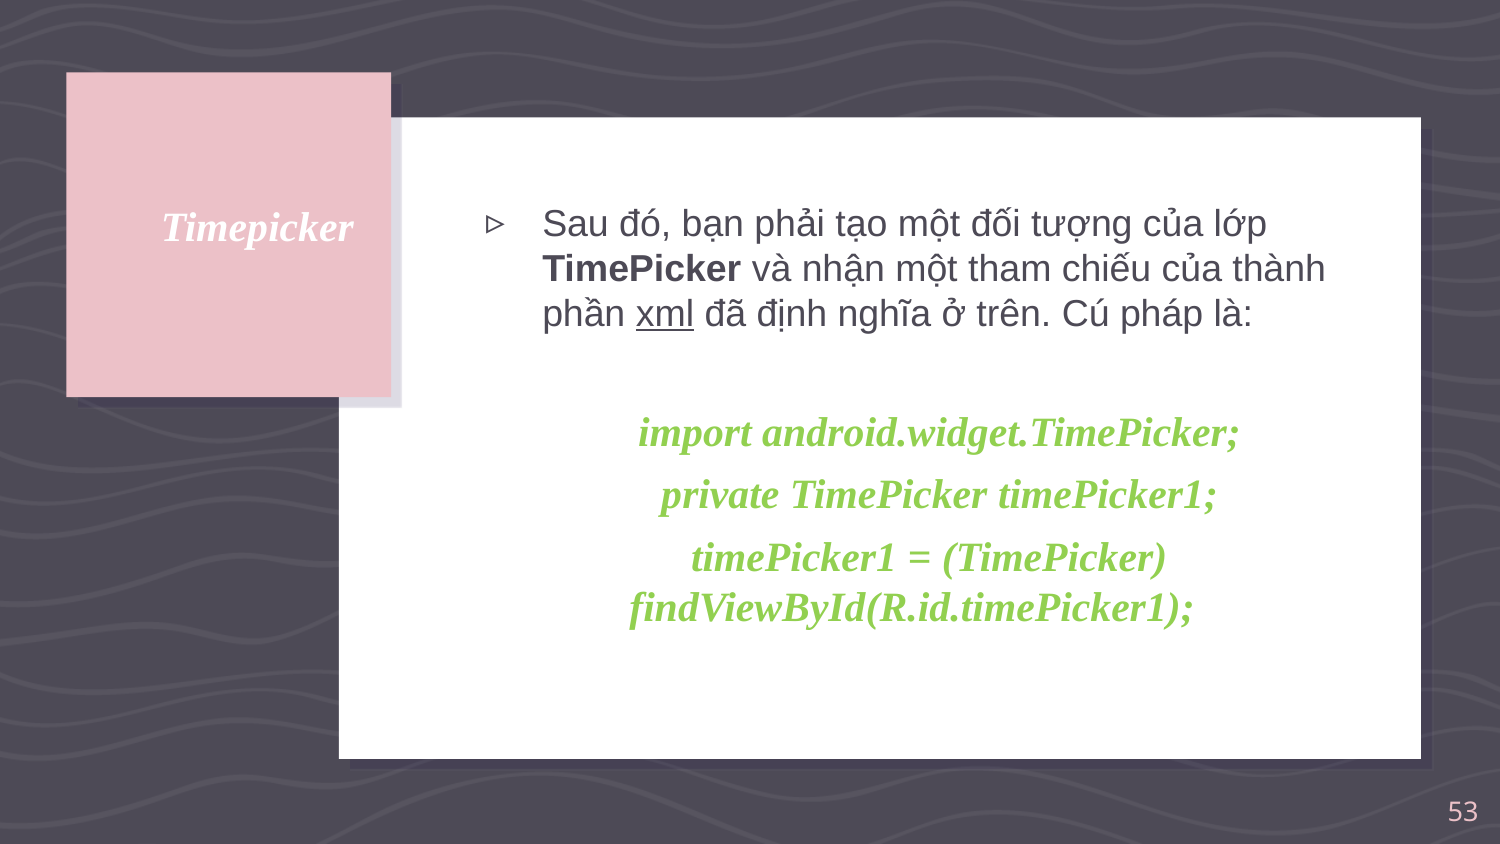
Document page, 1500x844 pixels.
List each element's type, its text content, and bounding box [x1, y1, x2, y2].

title Timepicker [125, 185, 390, 298]
slide_number 53 [1403, 779, 1494, 844]
list Sau đó, bạn phải tạo một đối tượng của lớp TimePicker và nhận một tham chiếu của thành phần xml đã định nghĩa ở trên. Cú pháp là: import android.widget.TimePicker; private TimePicker timePicker1; timePicker1 = (TimePicker) findViewById(R.id.timePicker1); [452, 184, 1388, 722]
